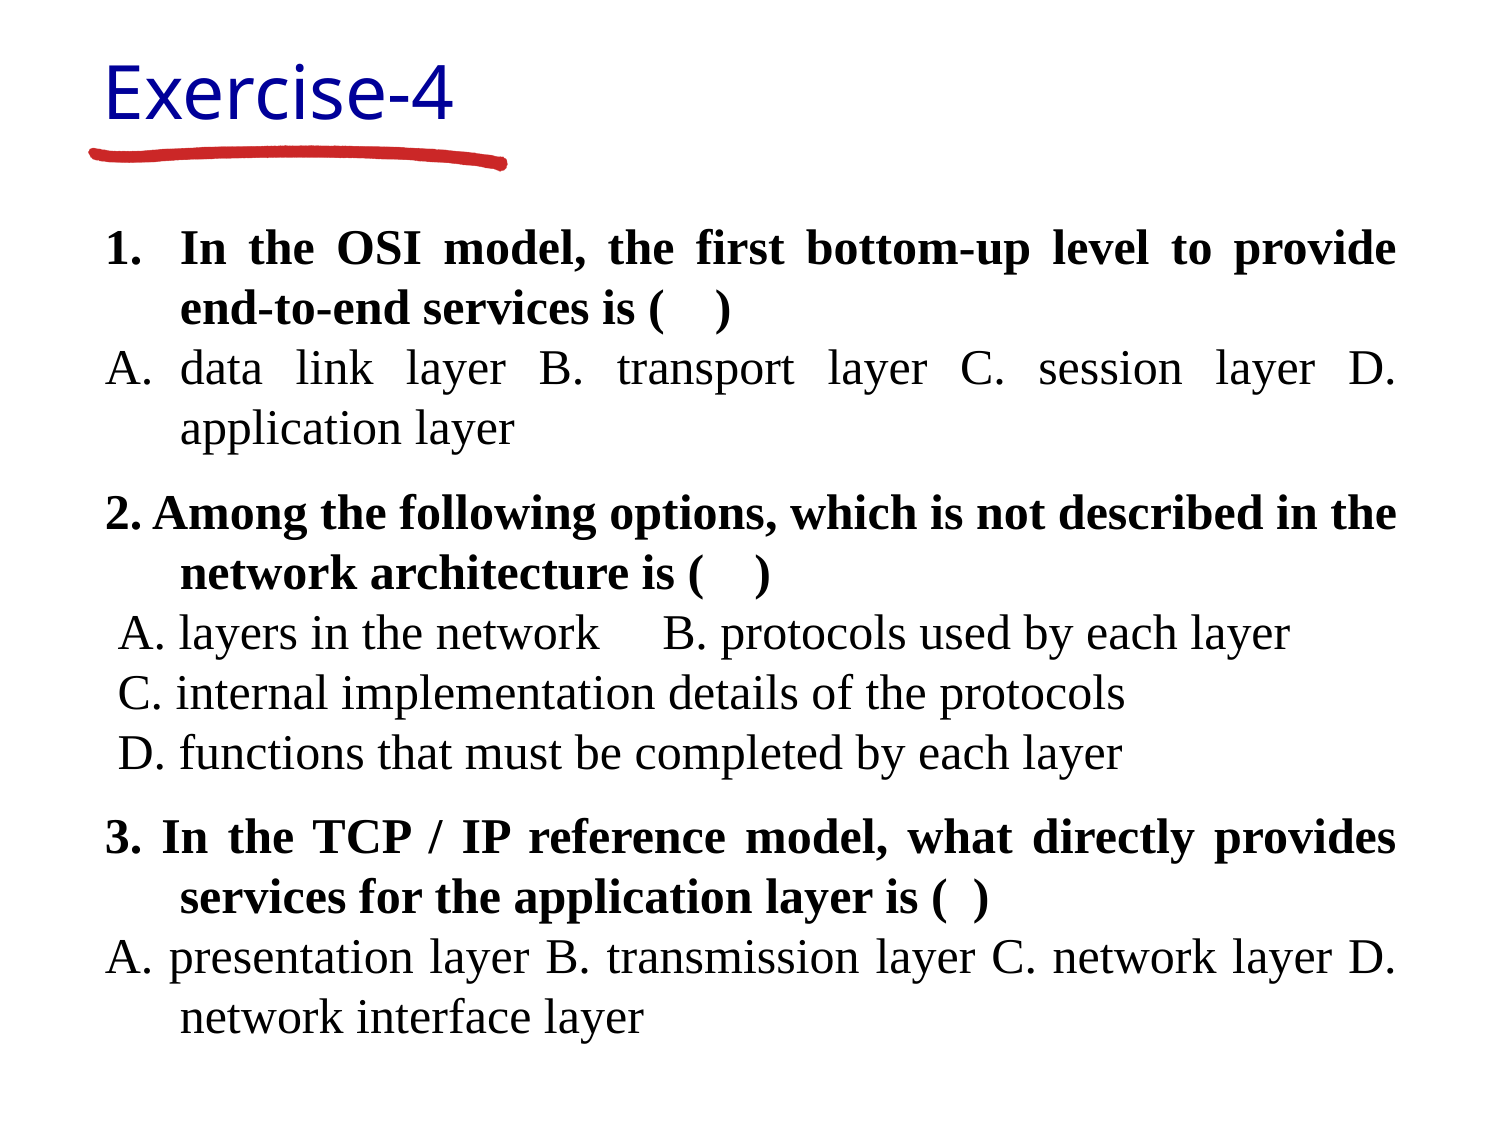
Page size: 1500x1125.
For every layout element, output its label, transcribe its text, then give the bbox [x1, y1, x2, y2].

picture [86, 137, 512, 179]
title Exercise-4 [87, 0, 1363, 184]
text_box In the OSI model, the first bottom-up level to provide end-to-end services is ( ) data link layer B. transport layer C. session layer D. application layer 2. Among the following options, which is not described in the network architecture is ( ) A. layers in the network B. protocols used by each layer C. internal implementation details of the protocols D. functions that must be completed by each layer 3. In the TCP / IP reference model, what directly provides services for the application layer is ( ) A. presentation layer B. transmission layer C. network layer D. network interface layer [90, 206, 1413, 1125]
